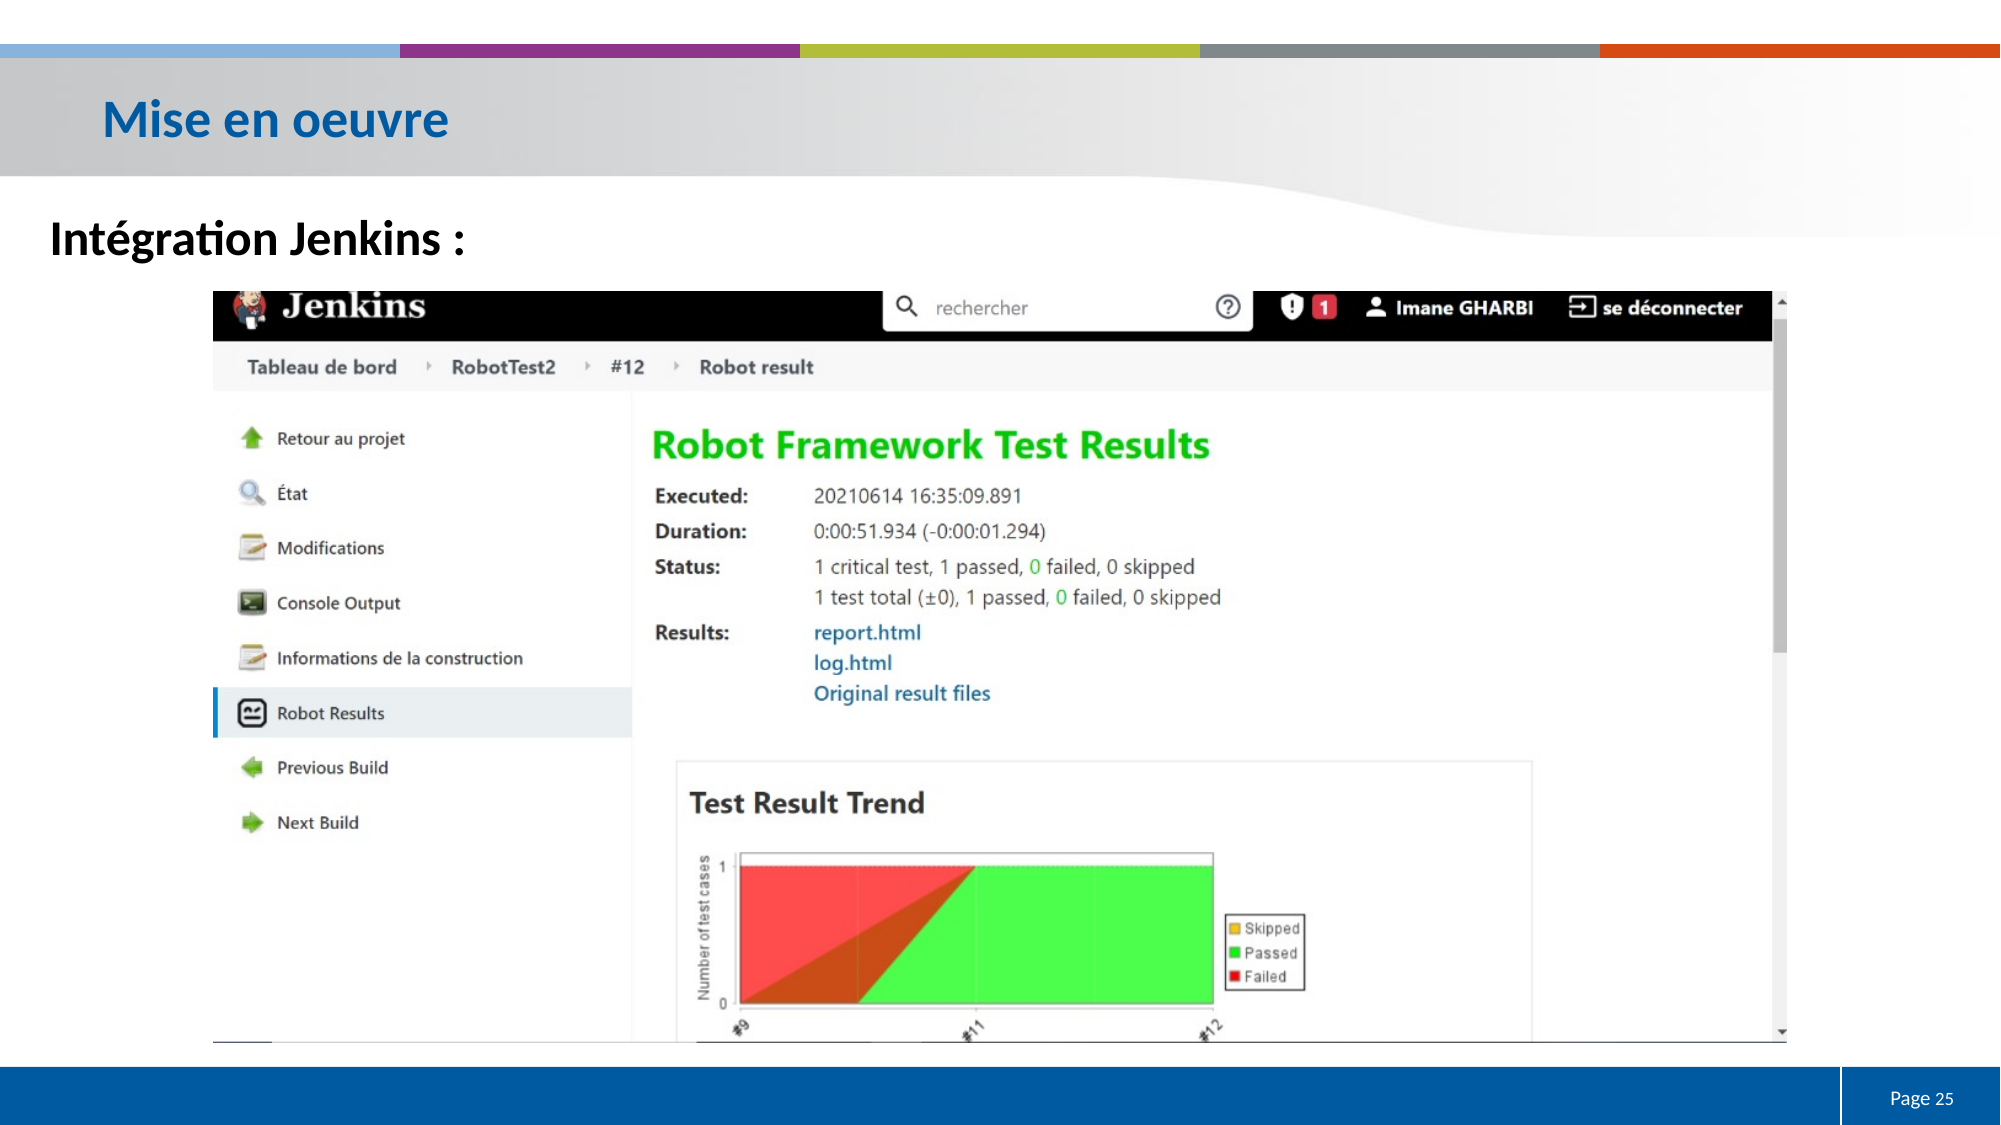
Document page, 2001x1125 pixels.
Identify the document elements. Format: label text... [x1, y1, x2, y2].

list Intégration Jenkins : [22, 189, 1887, 308]
picture [212, 290, 1788, 1043]
title Mise en oeuvre [102, 82, 1504, 149]
picture [0, 58, 2000, 237]
